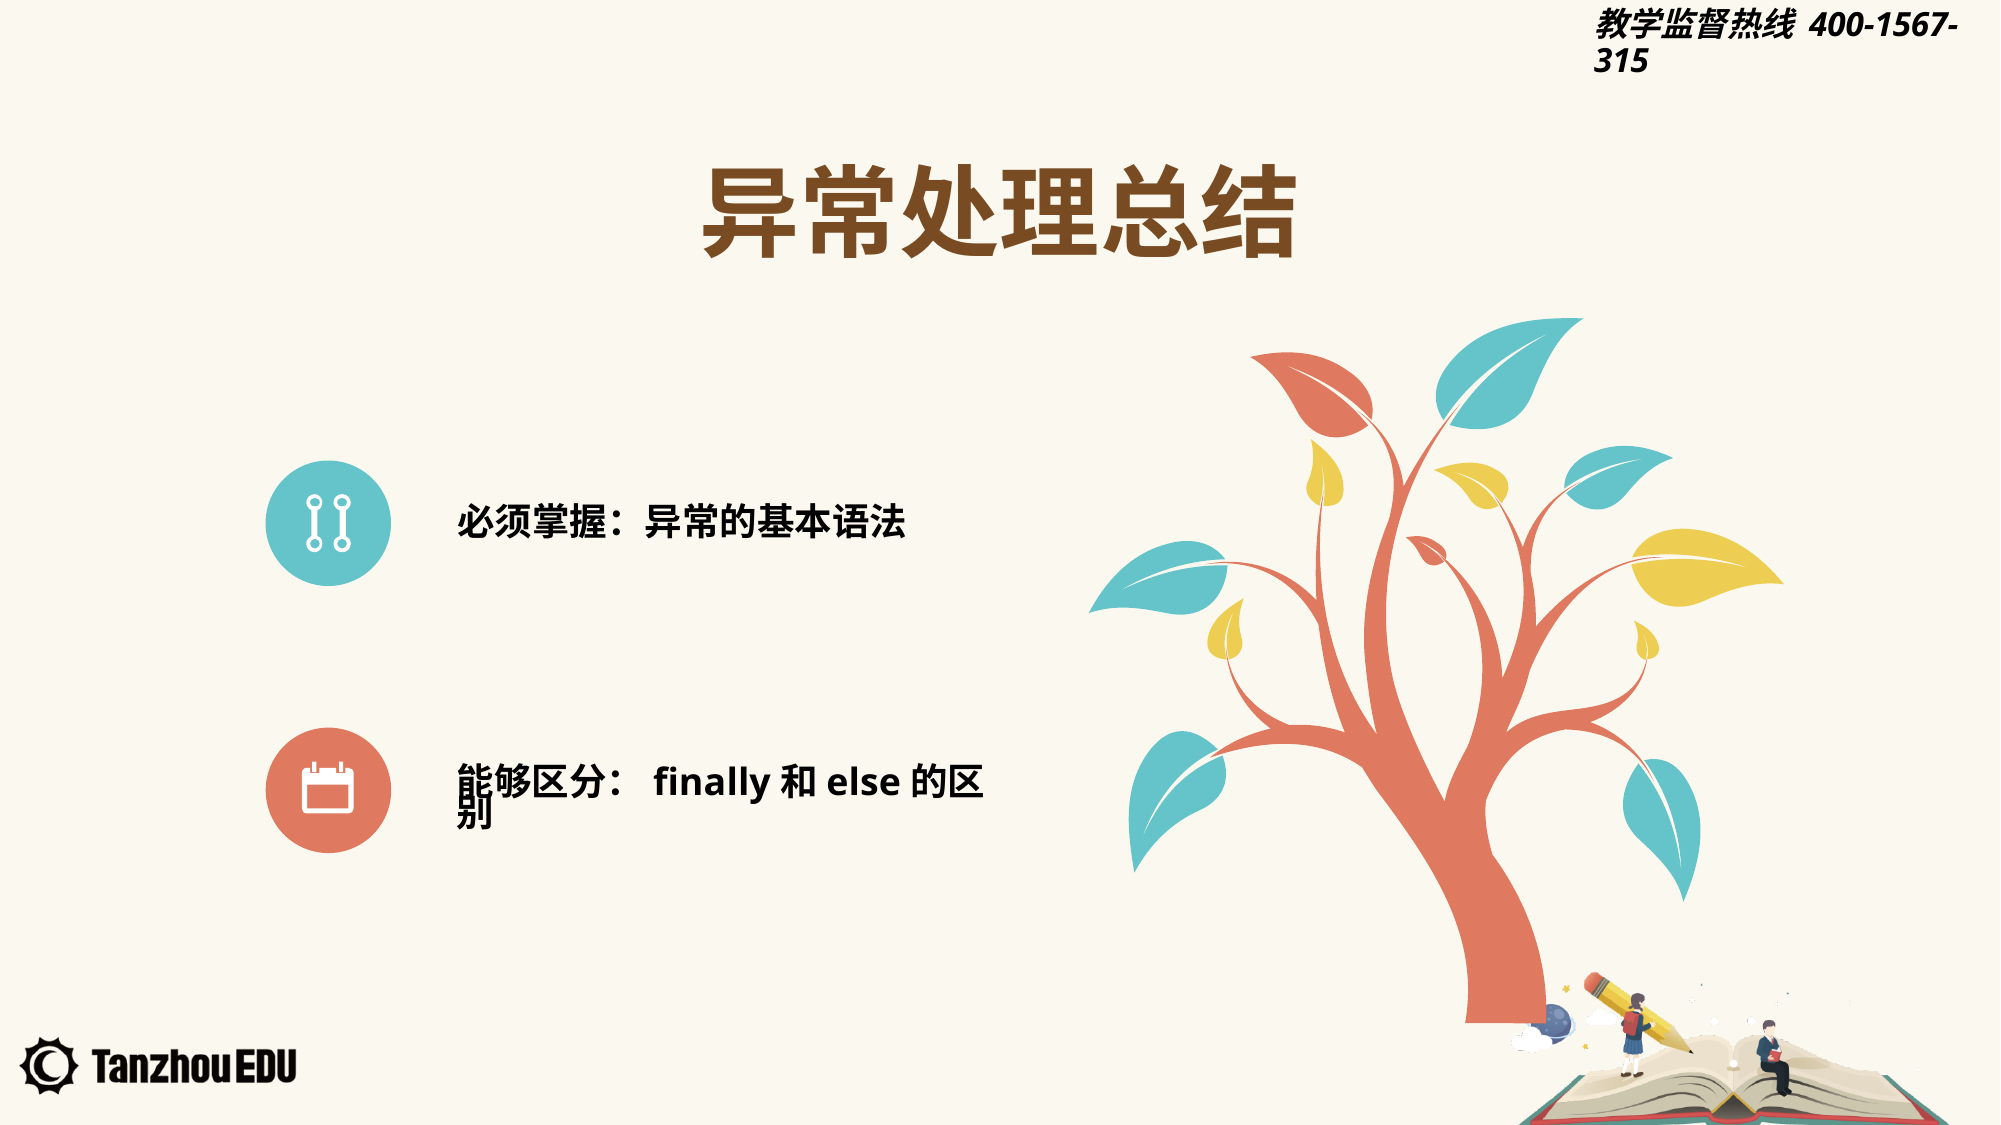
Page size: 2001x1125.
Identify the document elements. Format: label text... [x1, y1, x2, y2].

text_box 异常处理总结 [669, 141, 1331, 277]
text_box 必须掌握：异常的基本语法 [442, 504, 934, 551]
text_box 能够区分：finally和else的区别 [441, 763, 1021, 842]
picture [1499, 942, 1986, 1125]
text_box [264, 459, 392, 587]
text_box [301, 761, 354, 814]
text_box [306, 494, 323, 553]
text_box [265, 727, 392, 854]
text_box [333, 494, 351, 553]
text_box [1088, 316, 1784, 1024]
picture [0, 1005, 321, 1125]
